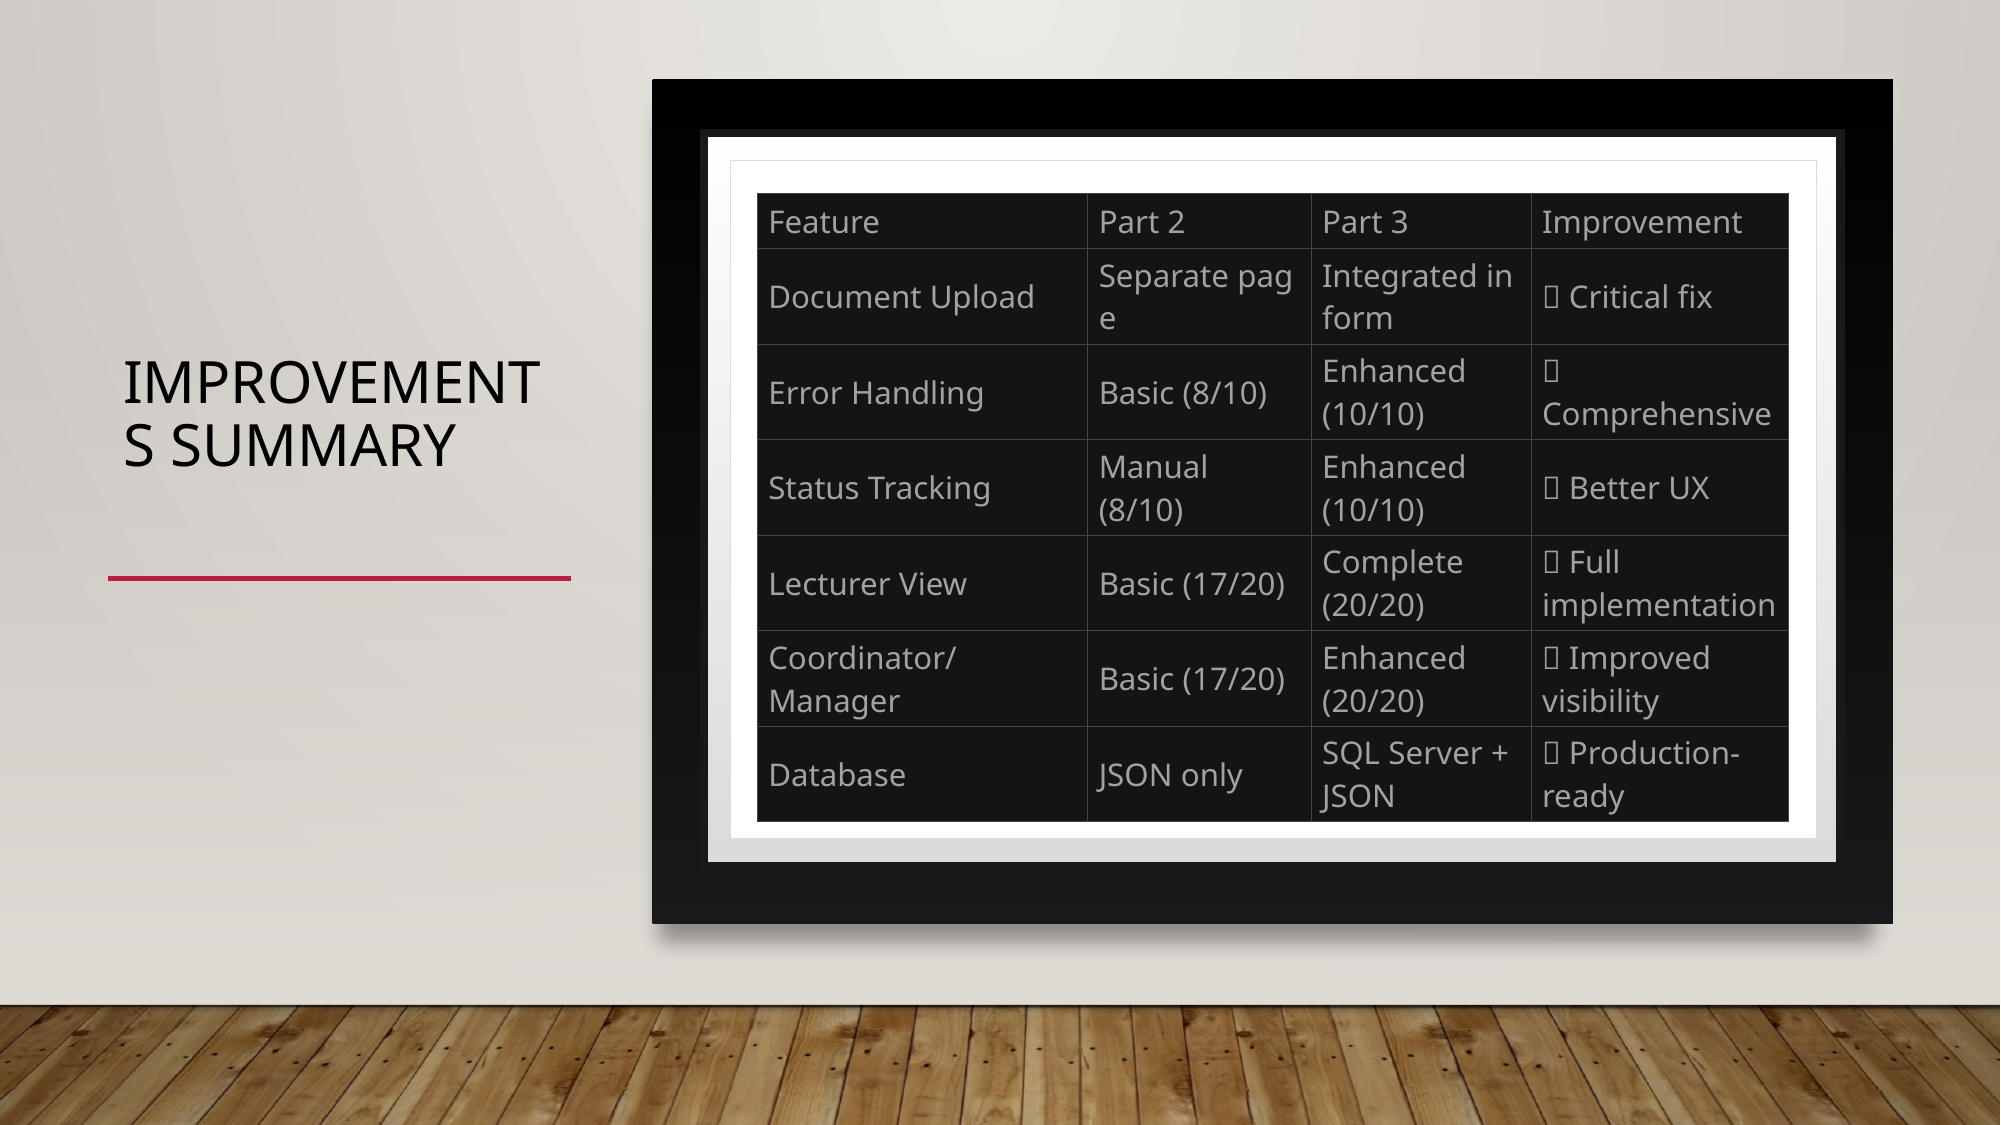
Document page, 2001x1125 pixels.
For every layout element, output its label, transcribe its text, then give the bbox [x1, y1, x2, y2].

text_box [0, 0, 2000, 330]
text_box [652, 78, 1894, 924]
text_box [0, 330, 2000, 1004]
picture [0, 1006, 2000, 1125]
title Improvements Summary [108, 241, 572, 549]
